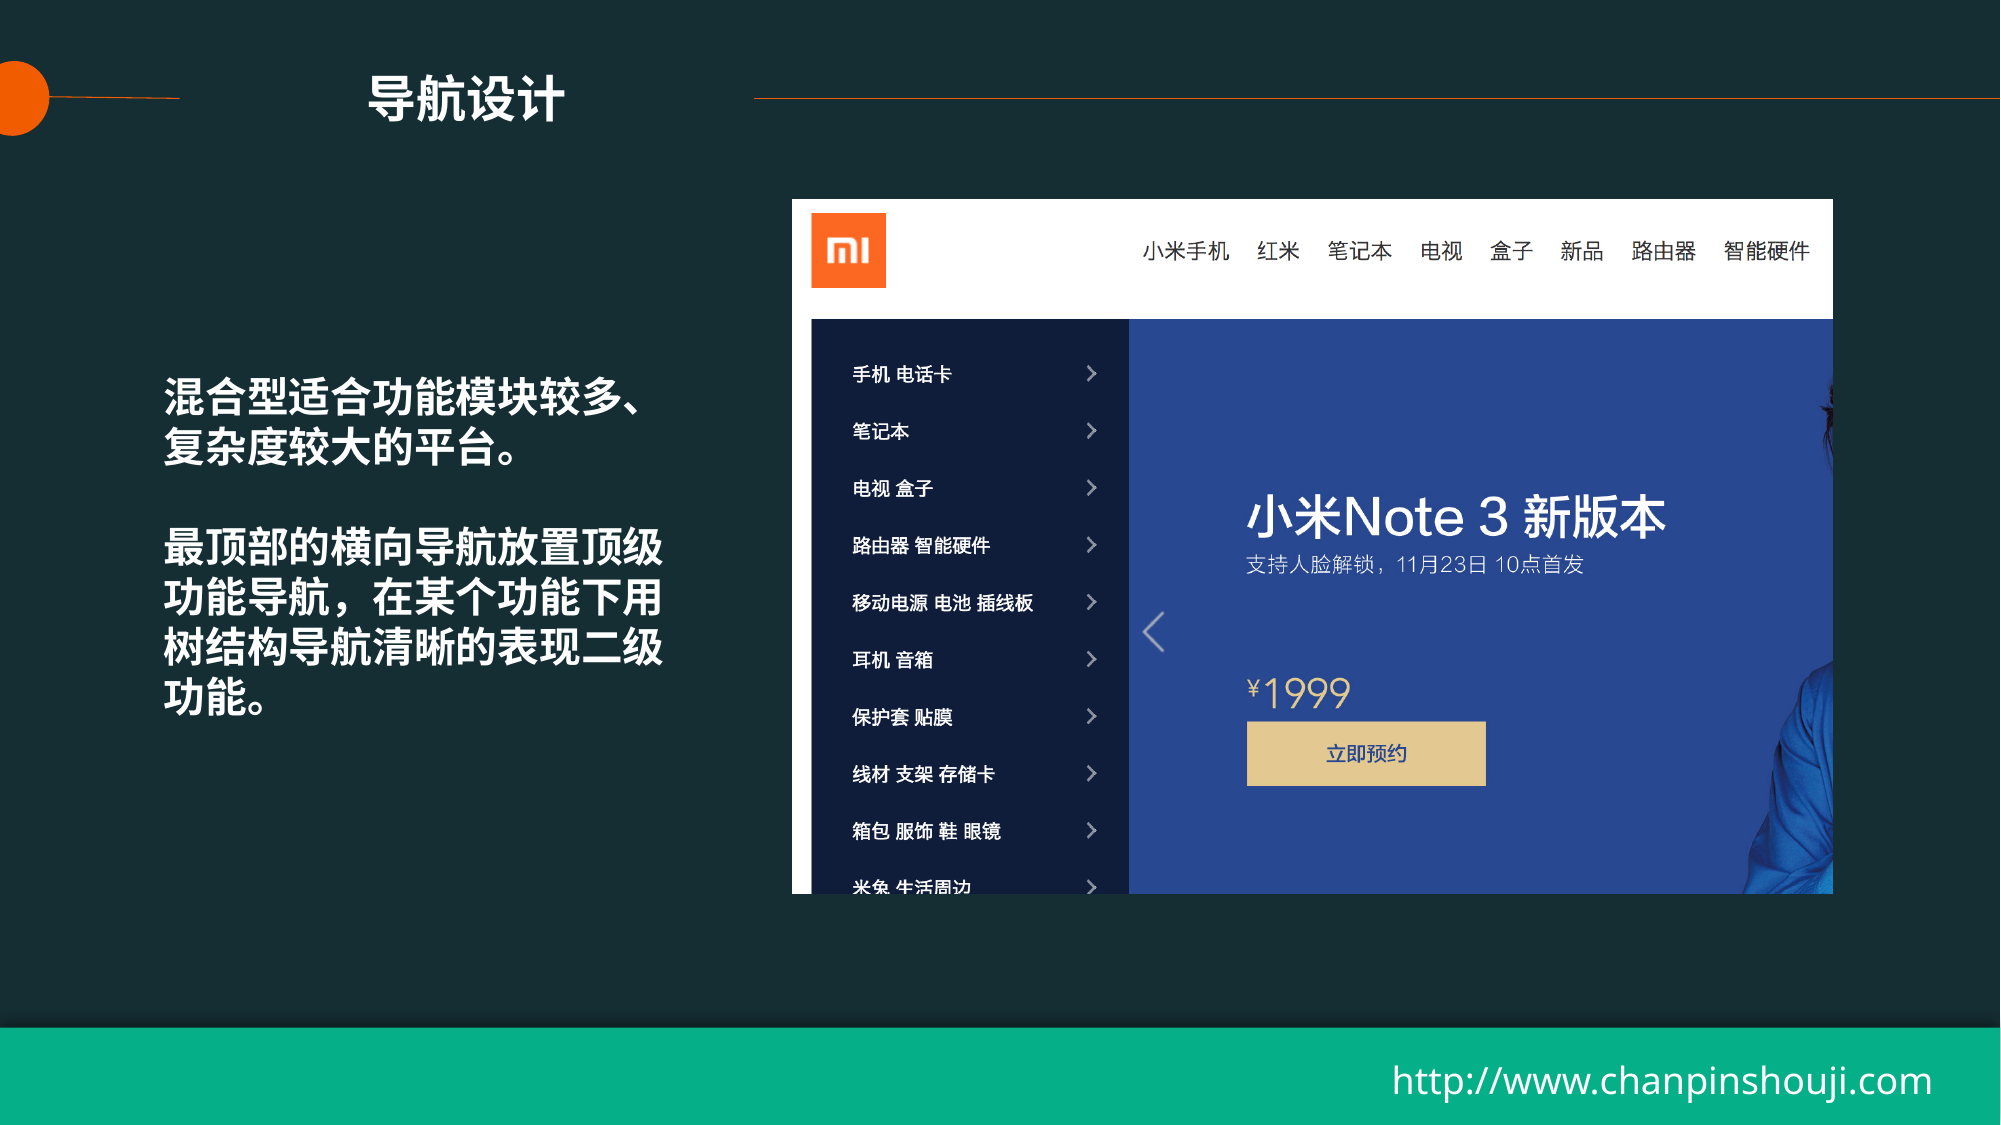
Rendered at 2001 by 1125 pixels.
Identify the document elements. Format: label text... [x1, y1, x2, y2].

text_box 导航设计 [183, 60, 750, 136]
picture [792, 199, 1833, 894]
text_box 混合型适合功能模块较多、复杂度较大的平台。 最顶部的横向导航放置顶级功能导航，在某个功能下用树结构导航清晰的表现二级功能。 [148, 362, 695, 728]
text_box http://www.chanpinshouji.com [1376, 1049, 2000, 1110]
